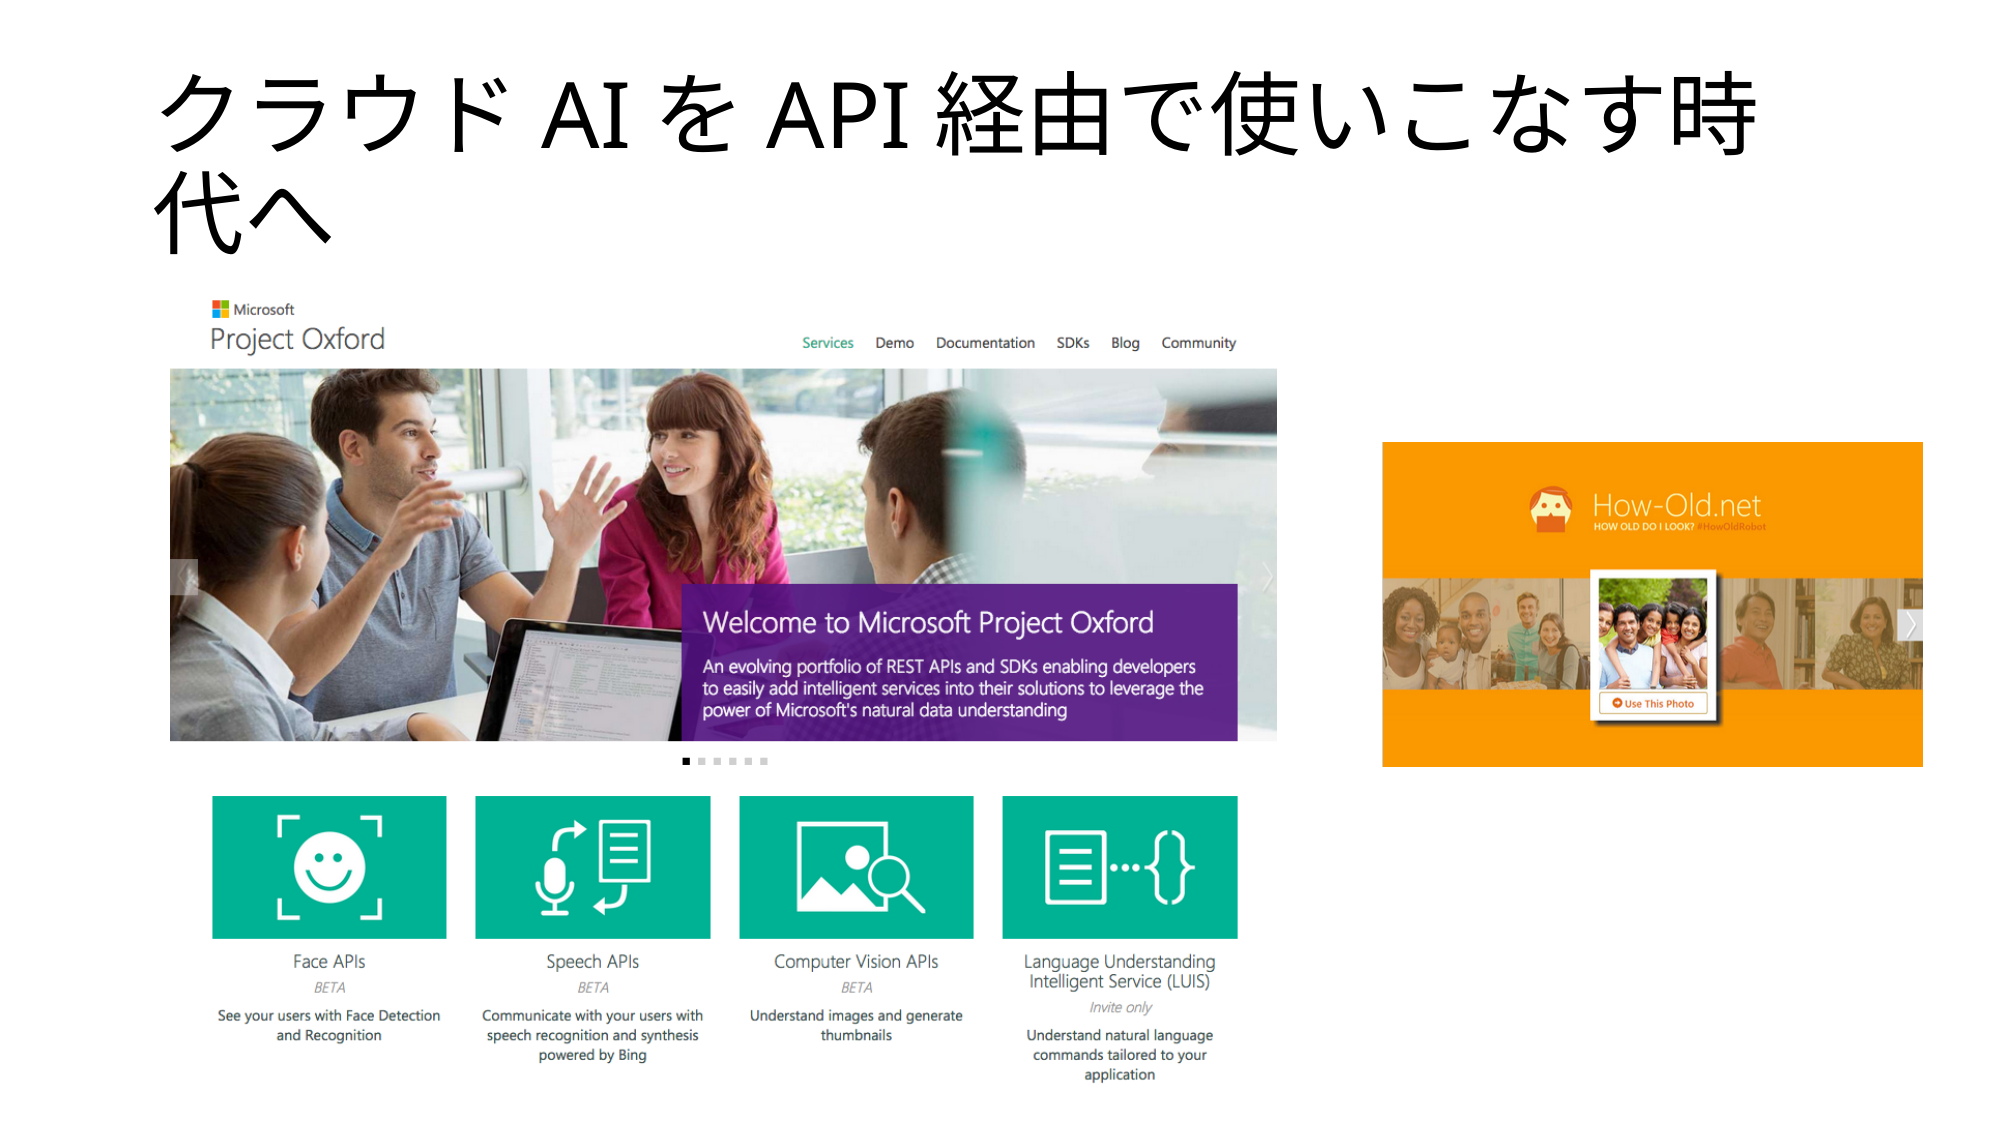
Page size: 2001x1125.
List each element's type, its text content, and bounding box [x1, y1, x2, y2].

picture [1382, 442, 1923, 767]
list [170, 291, 1277, 1091]
title クラウドAIをAPI経由で使いこなす時代へ [137, 59, 1863, 278]
